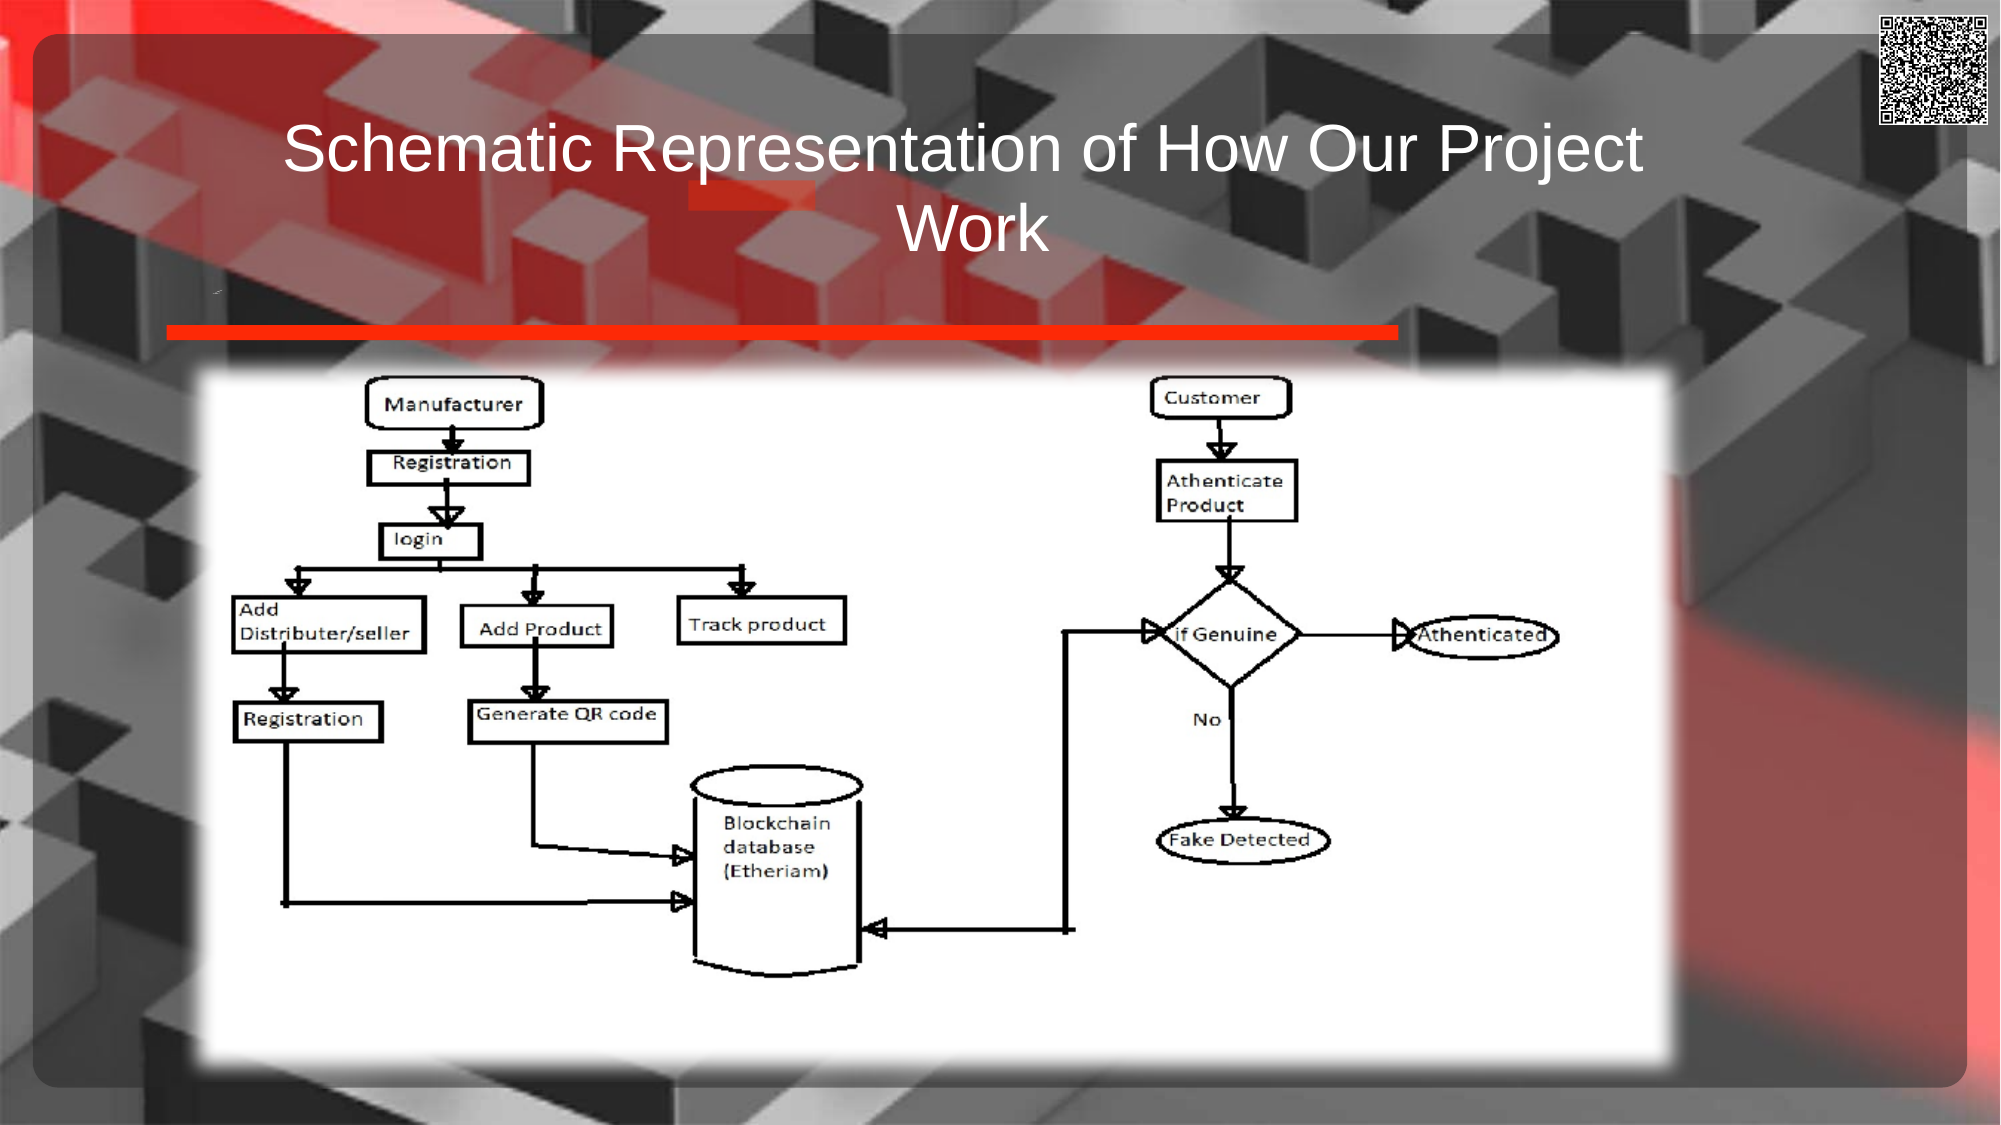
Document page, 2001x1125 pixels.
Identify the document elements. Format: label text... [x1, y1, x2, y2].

text_box [31, 33, 1969, 1089]
text_box Schematic Representation of How Our Project Work [220, 97, 1727, 273]
picture [0, 0, 2001, 1125]
text_box [166, 324, 1399, 341]
